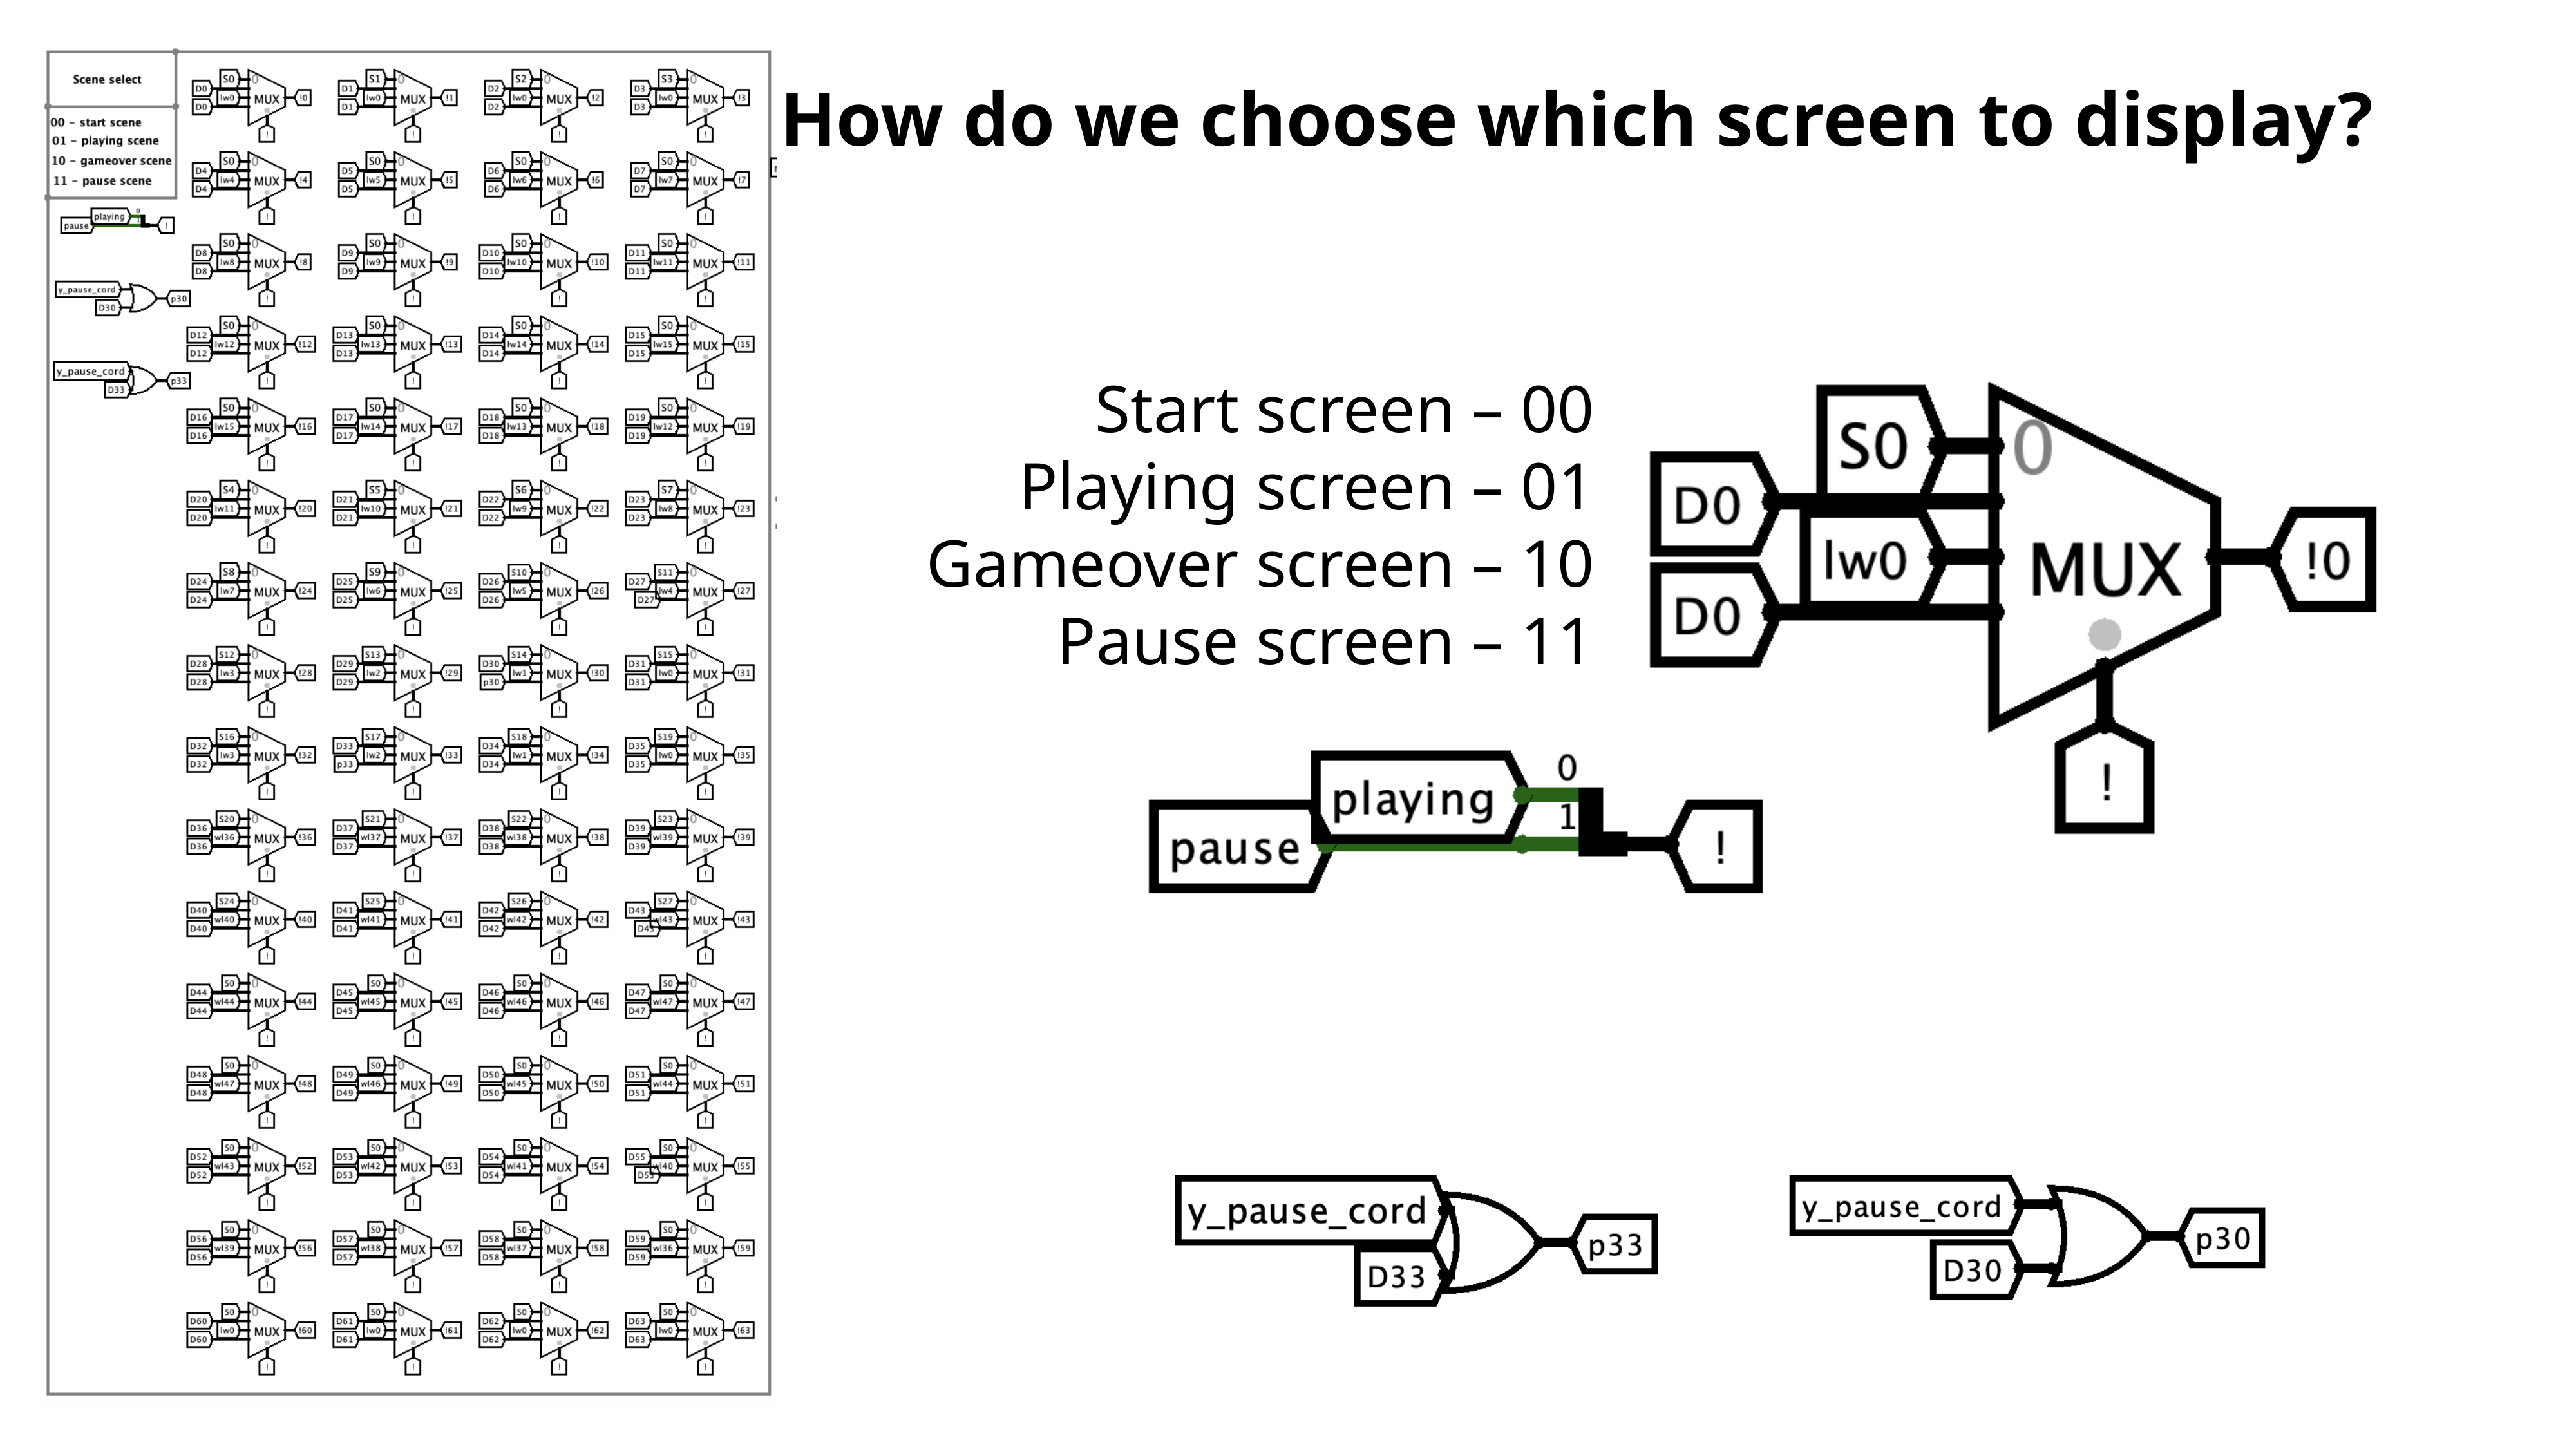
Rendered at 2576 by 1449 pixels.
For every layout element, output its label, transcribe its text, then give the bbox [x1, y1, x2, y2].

picture [1169, 1169, 1660, 1311]
picture [1777, 1169, 2268, 1311]
text_box Start screen – 00 Playing screen – 01 Gameover screen – 10 Pause screen – 11 [921, 363, 1589, 683]
picture [37, 43, 777, 1406]
text_box How do we choose which screen to display? [777, 76, 2380, 167]
picture [1103, 327, 2454, 962]
